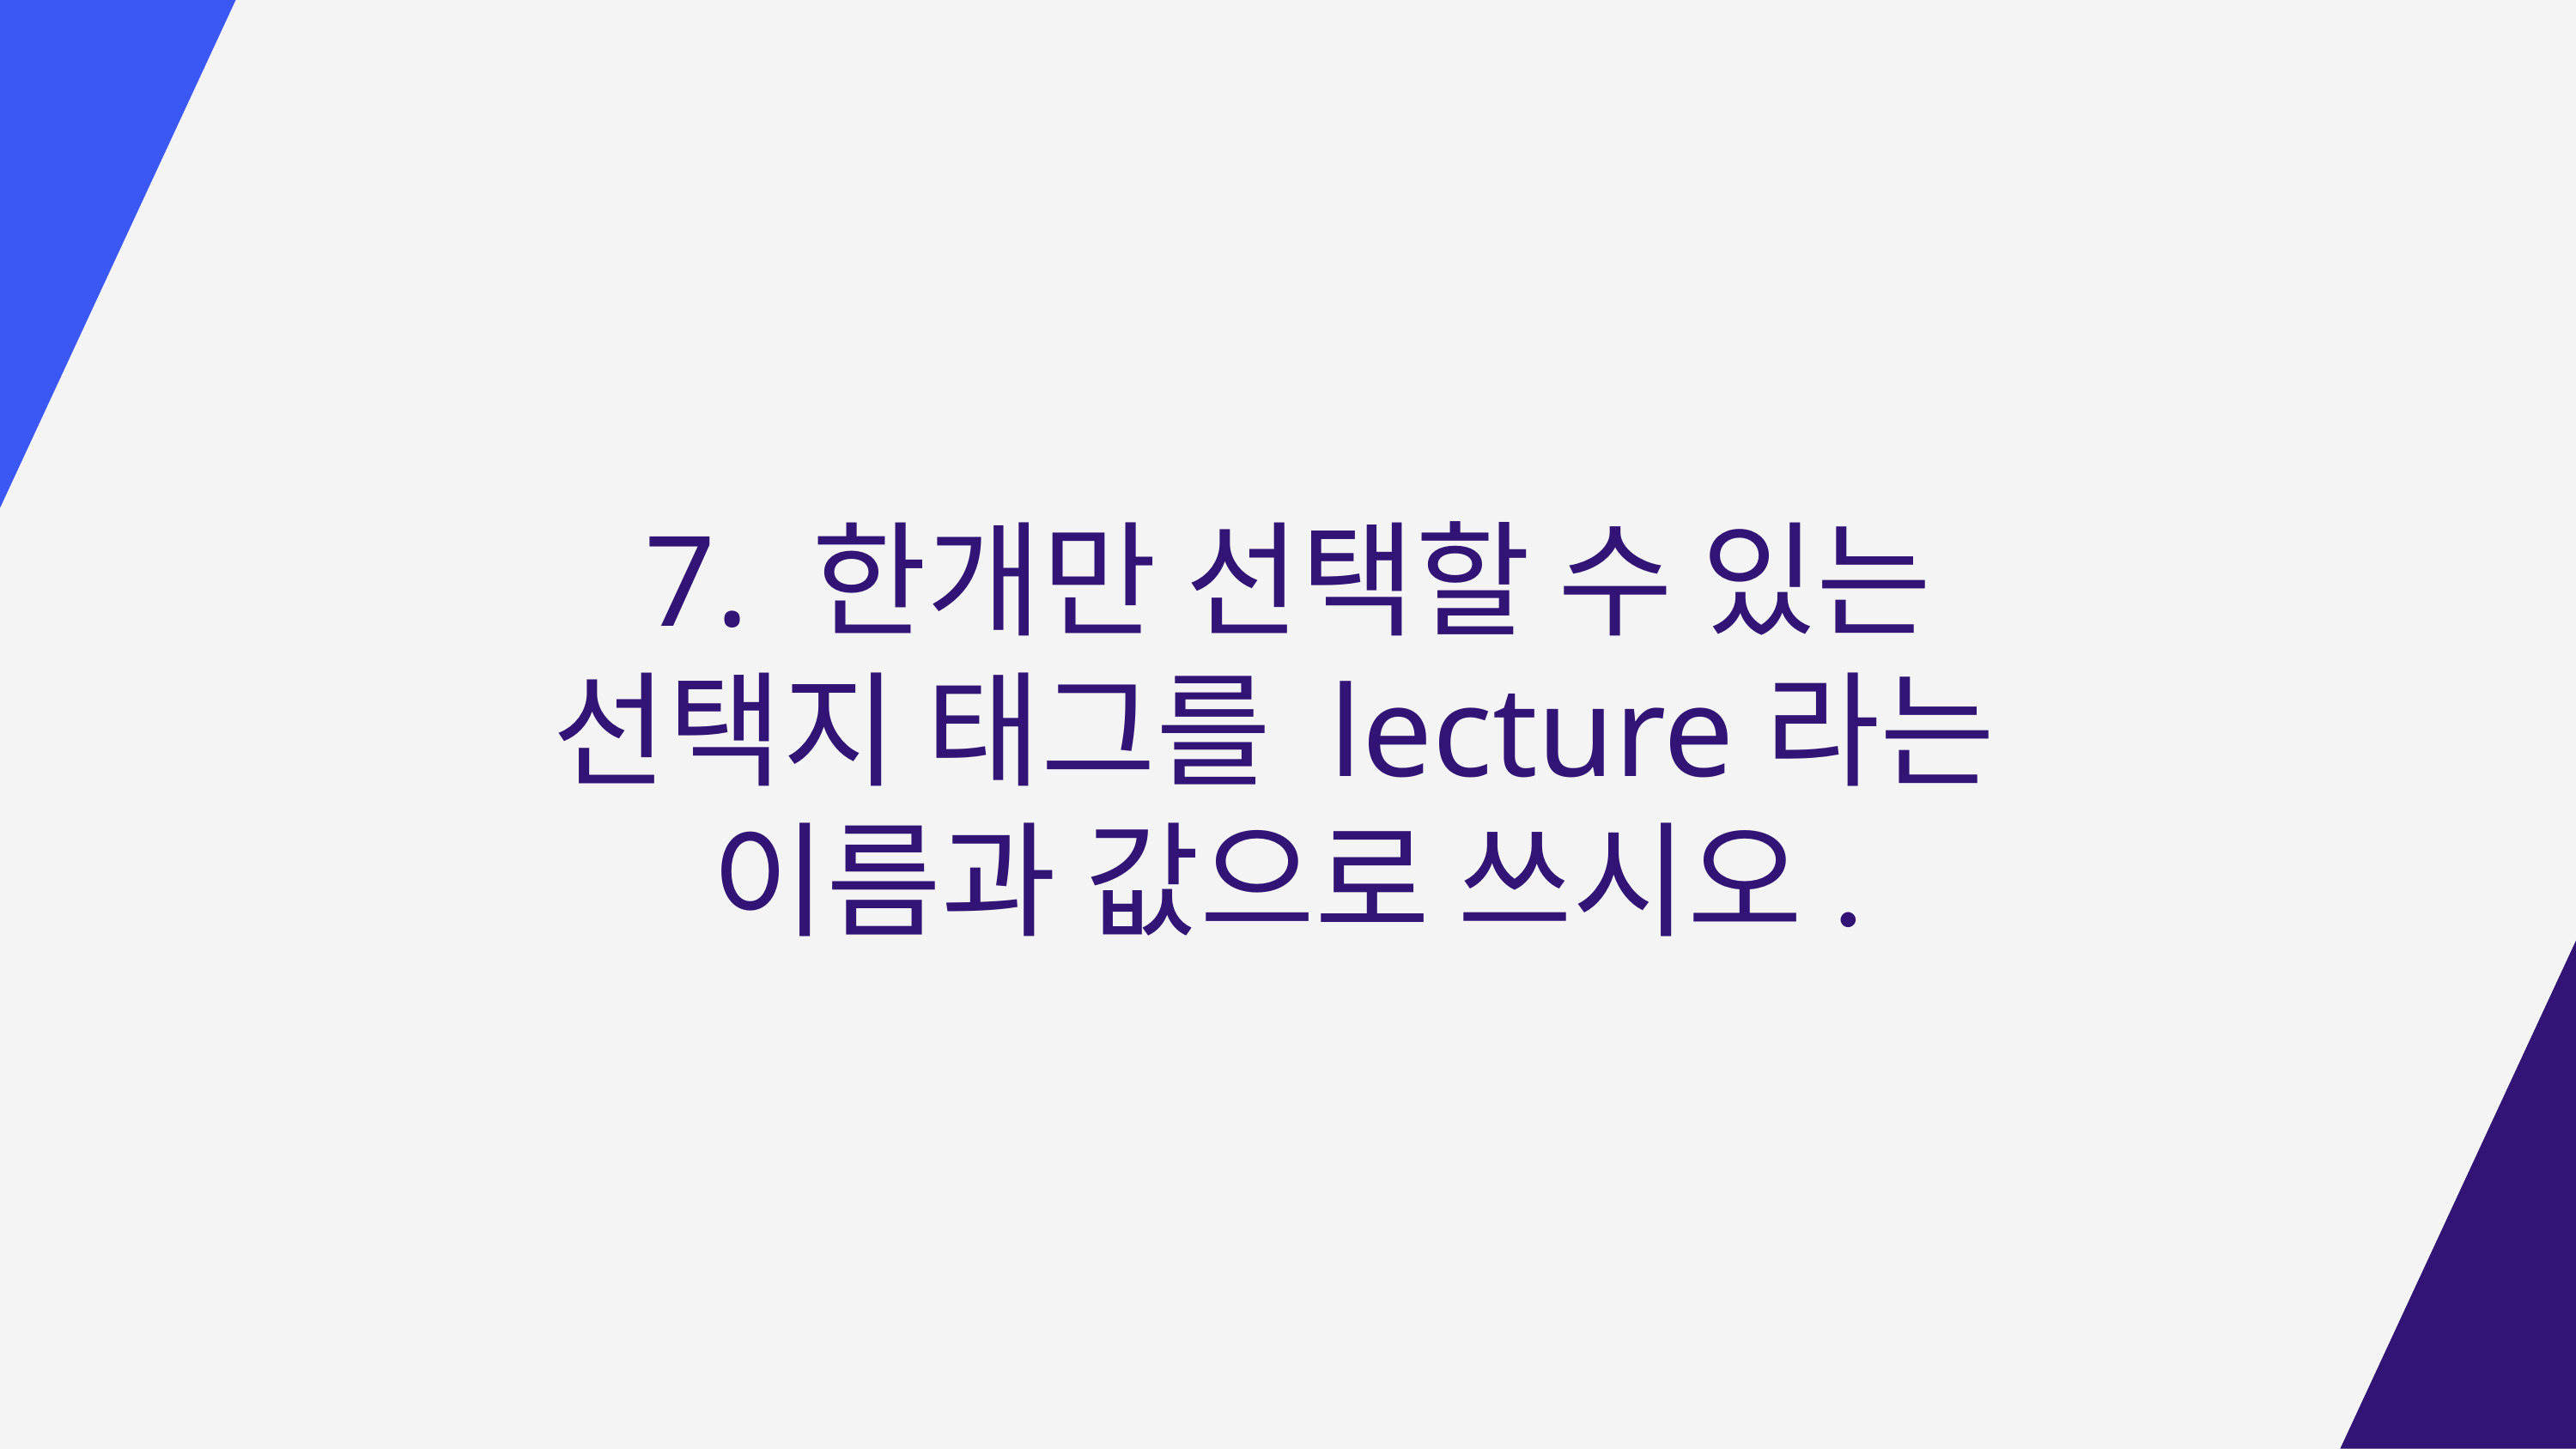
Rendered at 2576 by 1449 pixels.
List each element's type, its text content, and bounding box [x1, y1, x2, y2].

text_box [0, 0, 236, 509]
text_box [2340, 940, 2576, 1449]
text_box 7. 한개만 선택할 수 있는 선택지 태그를 lecture라는 이름과 값으로 쓰시오. [529, 500, 2047, 952]
